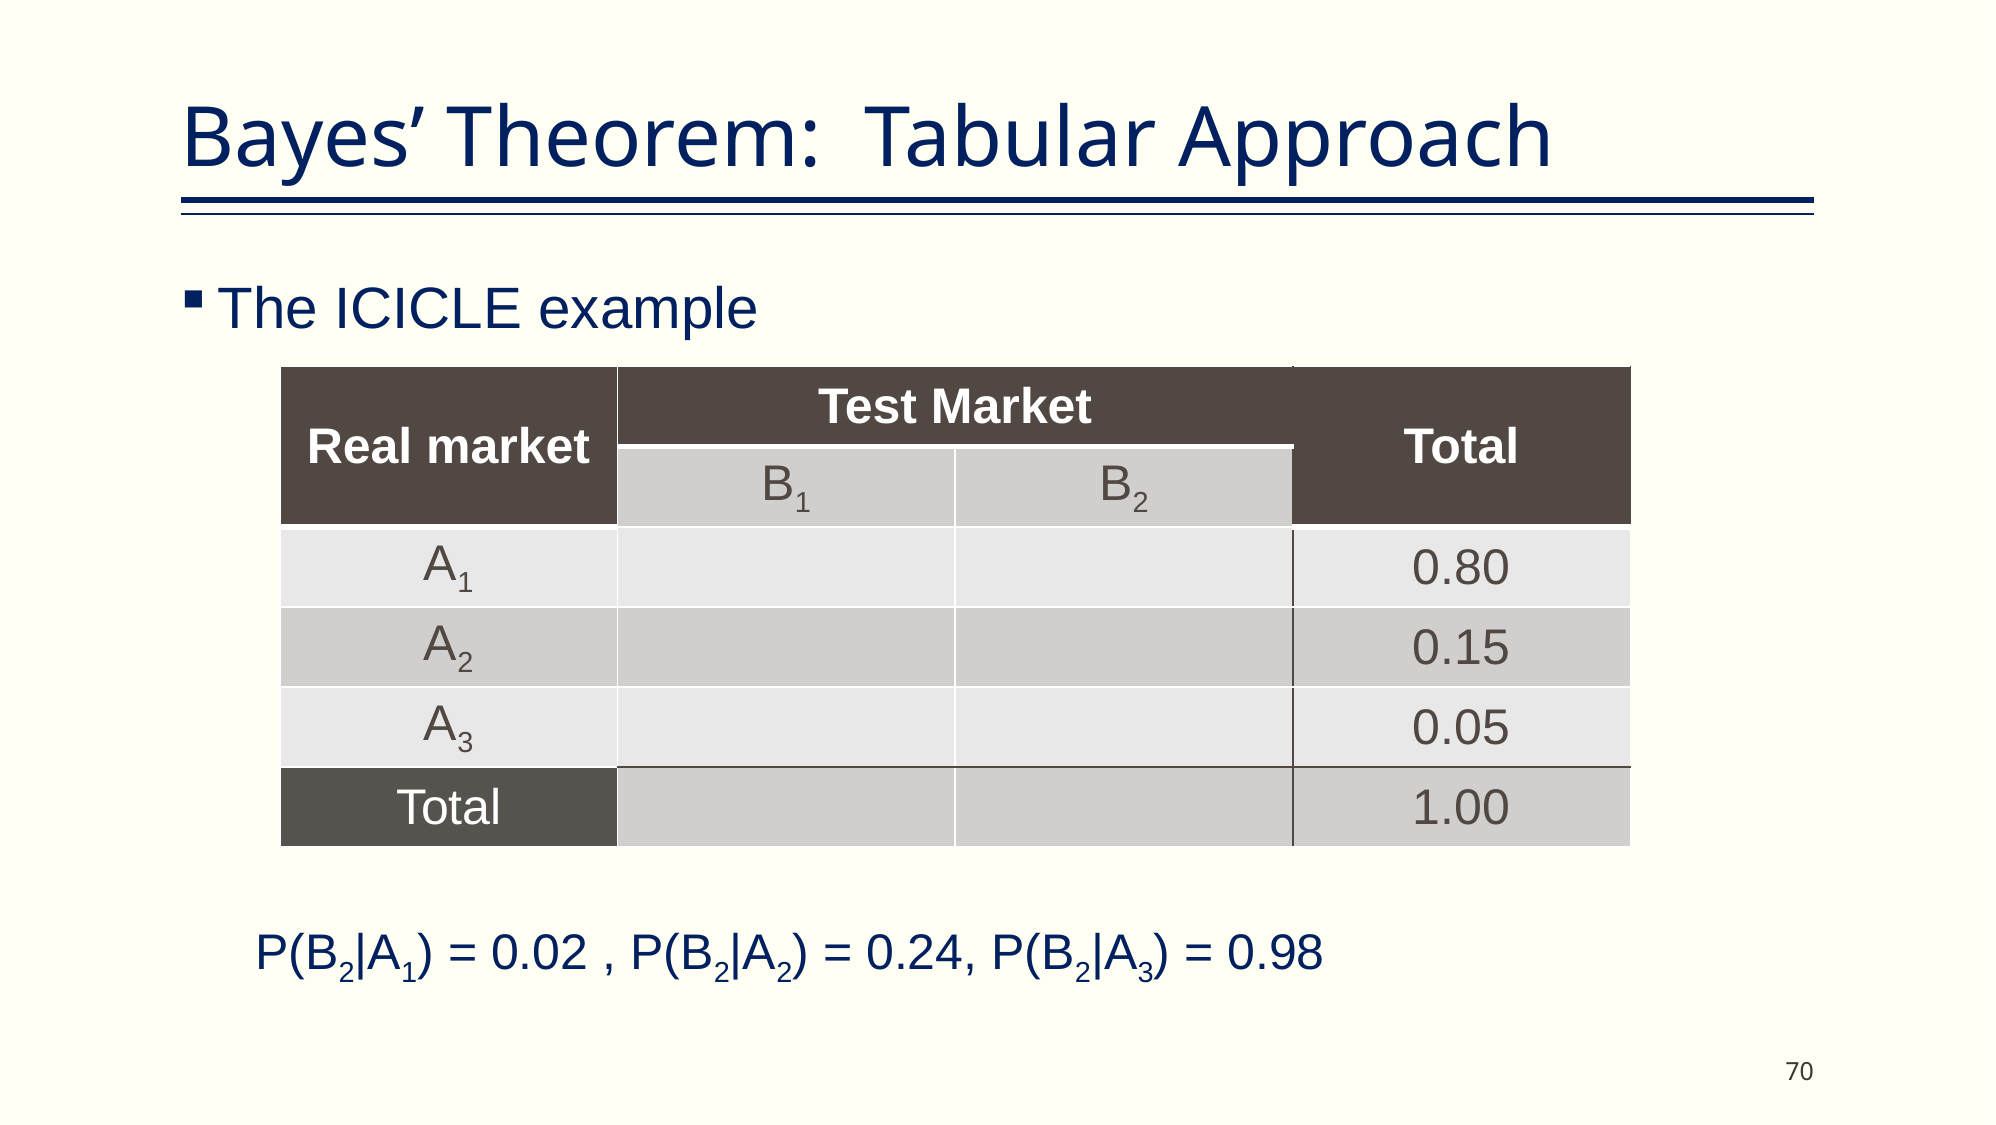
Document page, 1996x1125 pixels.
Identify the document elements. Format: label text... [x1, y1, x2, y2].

table_header Real market [281, 367, 617, 524]
table_cell [956, 768, 1292, 846]
table_cell [618, 608, 954, 686]
table_cell A3 [281, 688, 617, 766]
table_cell [618, 768, 954, 846]
table_cell [956, 528, 1292, 606]
table_cell [618, 688, 954, 766]
table_cell 0.80 [1294, 530, 1630, 606]
table_cell [956, 608, 1292, 686]
table_cell [956, 688, 1292, 766]
table_cell 0.15 [1294, 608, 1630, 686]
table_header Total [1294, 367, 1630, 524]
table_cell 1.00 [1294, 768, 1630, 846]
table_cell A1 [281, 530, 617, 606]
title Bayes’ Theorem: Tabular Approach [180, 12, 1814, 193]
table_header Test Market [618, 367, 1292, 444]
table_cell B2 [956, 449, 1292, 526]
table_cell A2 [281, 608, 617, 686]
table_cell Total [281, 768, 617, 846]
table_cell 0.05 [1294, 688, 1630, 766]
table_cell B1 [618, 449, 954, 526]
list The ICICLE example P(B2|A1) = 0.02 , P(B2|A2) = 0.24, P(B2|A3) = 0.98 [180, 270, 1814, 1021]
table_cell [618, 528, 954, 606]
slide_number 70 [1514, 1042, 1814, 1103]
